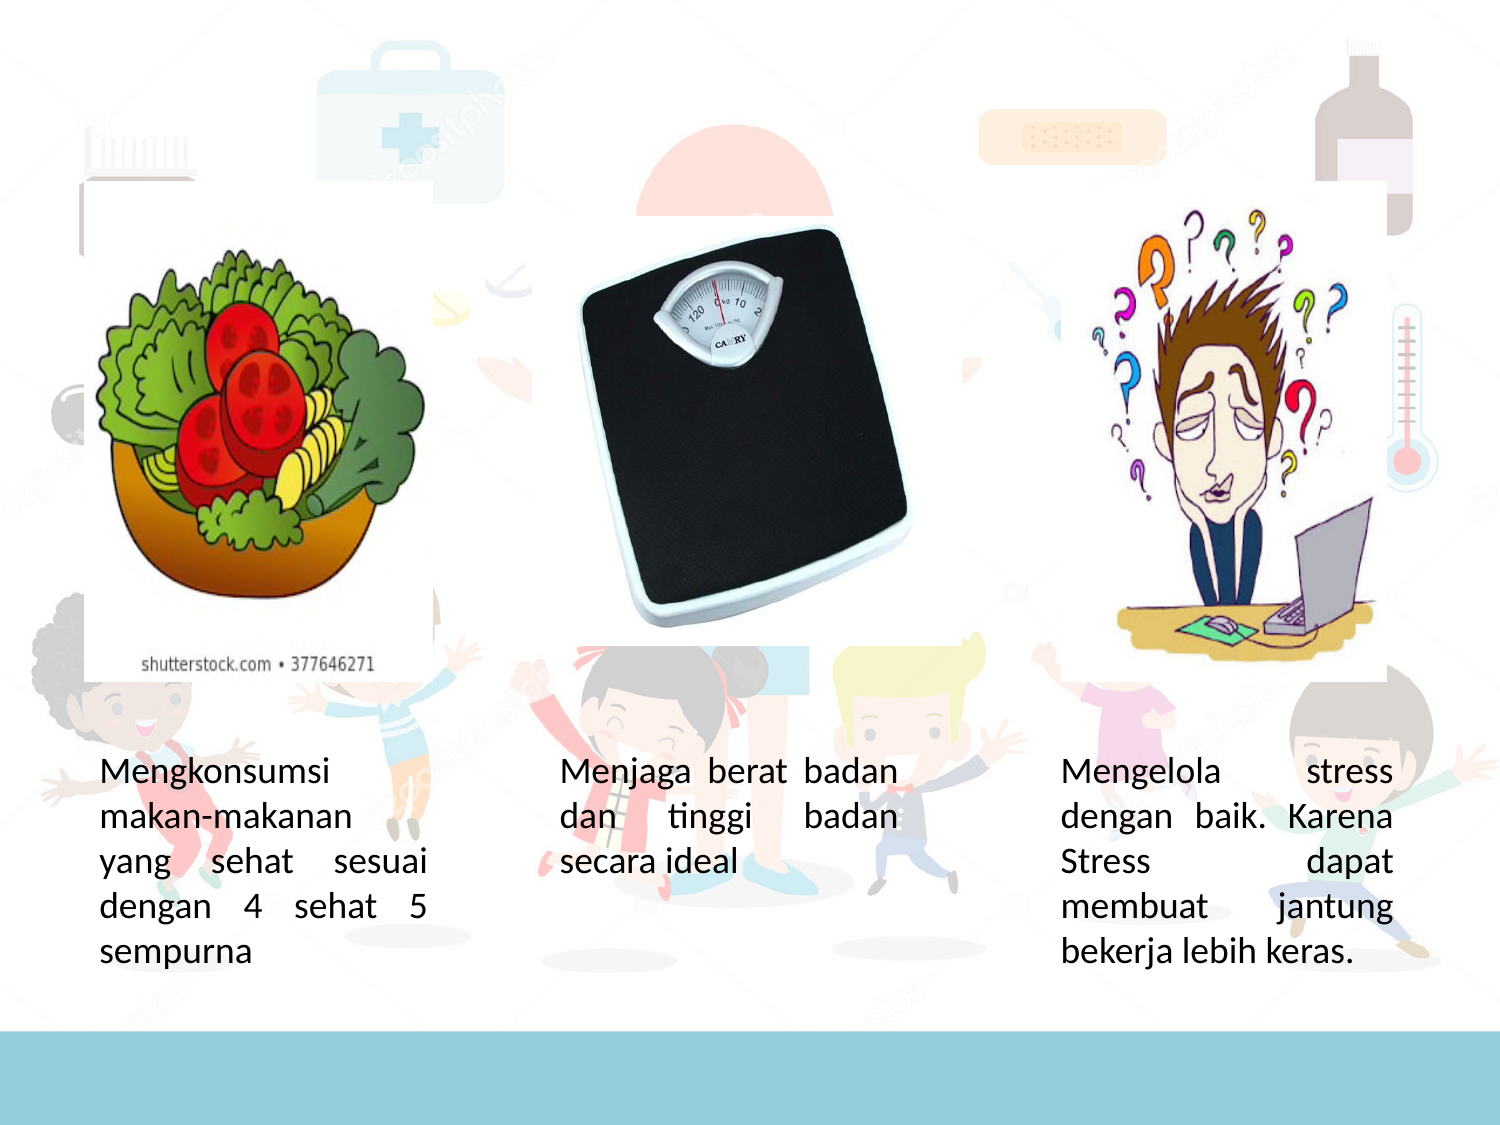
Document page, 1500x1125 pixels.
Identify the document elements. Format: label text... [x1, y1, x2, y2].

picture [84, 181, 433, 682]
text_box Mengkonsumsi makan-makanan yang sehat sesuai dengan 4 sehat 5 sempurna [84, 738, 443, 978]
text_box Mengelola stress dengan baik. Karena Stress dapat membuat jantung bekerja lebih keras. [1045, 738, 1409, 978]
picture [532, 216, 962, 647]
picture [1061, 181, 1388, 682]
text_box [0, 1031, 1500, 1125]
text_box Menjaga berat badan dan tinggi badan secara ideal [544, 738, 914, 888]
